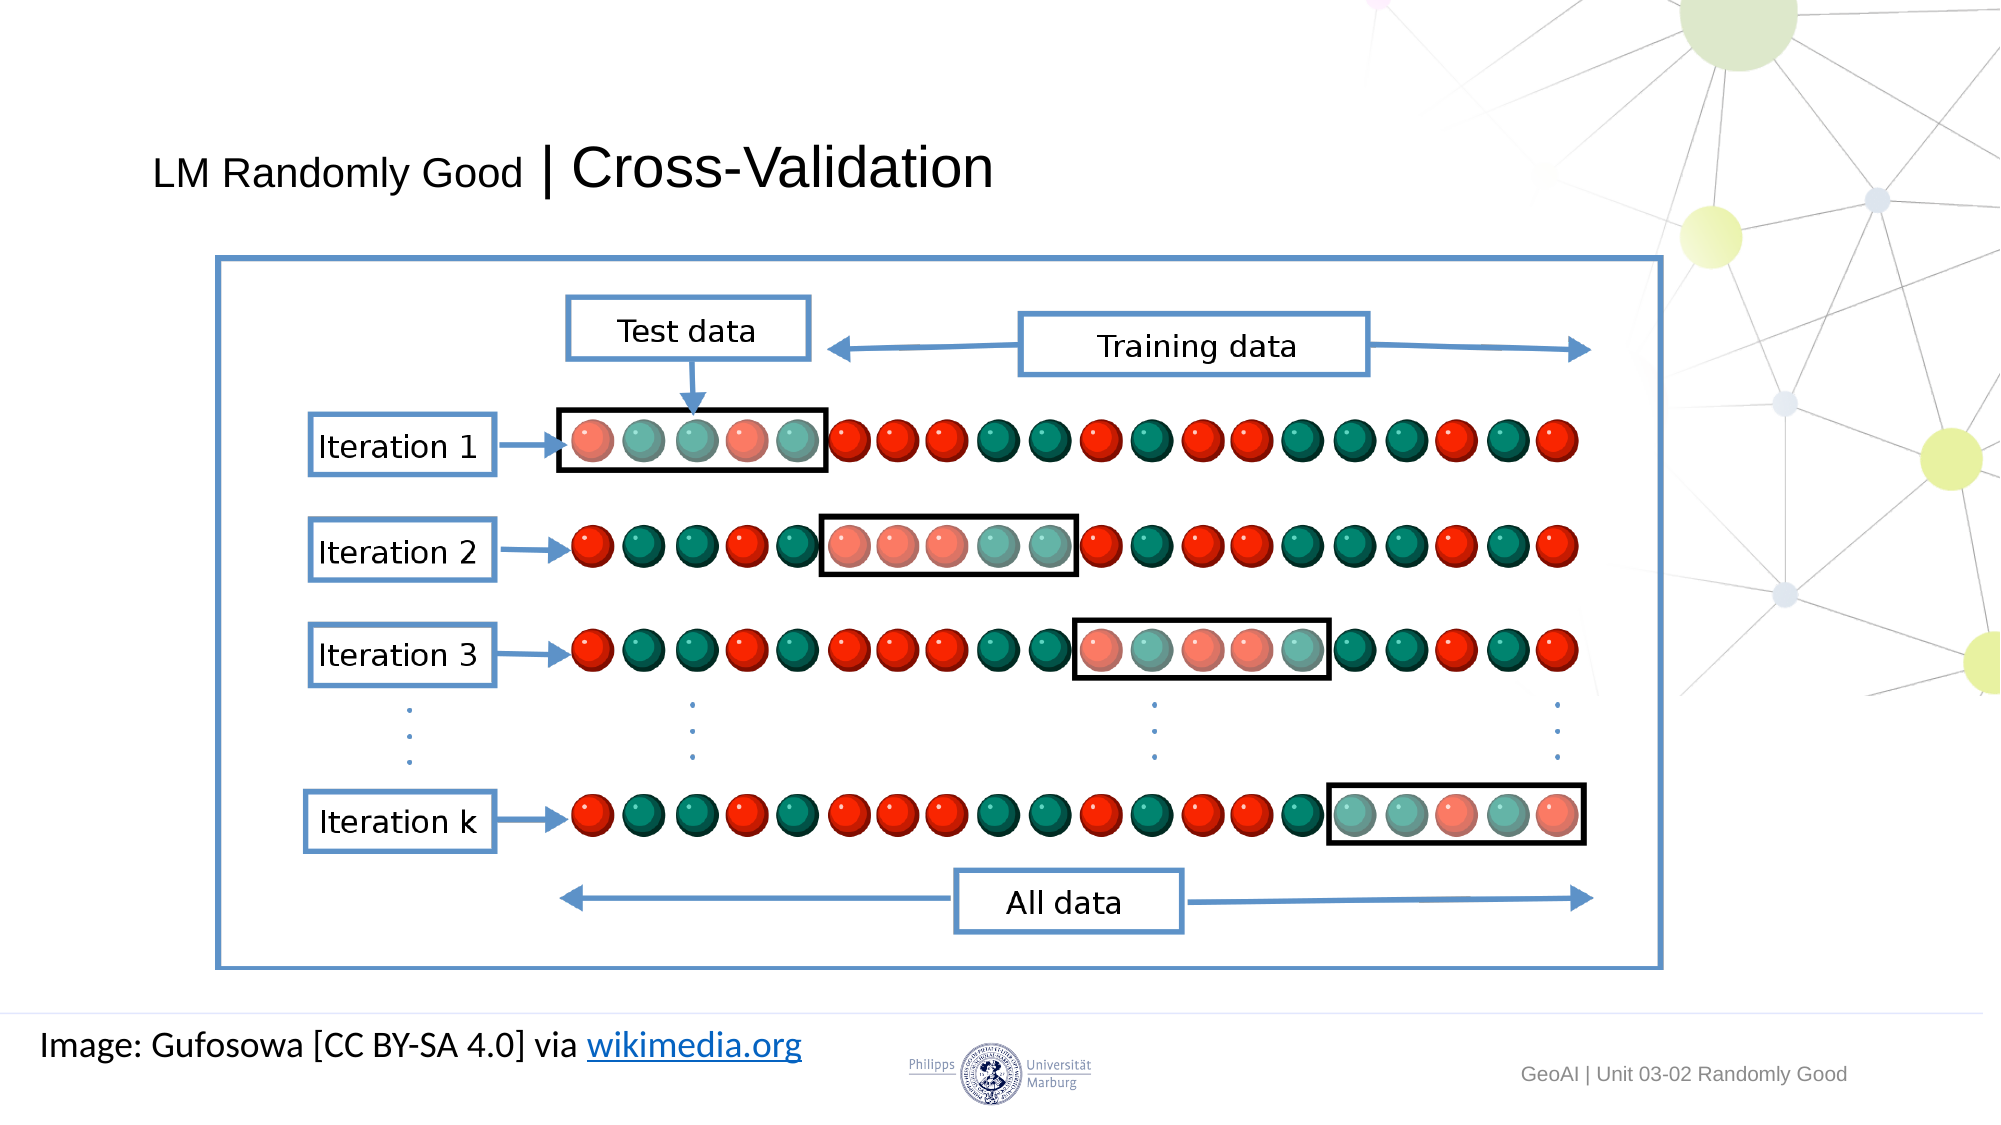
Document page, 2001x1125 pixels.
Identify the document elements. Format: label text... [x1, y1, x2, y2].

title LM Randomly Good | Cross-Validation [137, 59, 1863, 278]
picture [908, 1073, 1092, 1106]
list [215, 255, 1664, 970]
text_box Image: Gufosowa [CC BY-SA 4.0] via wikimedia.org [24, 1012, 1375, 1073]
picture [1557, 0, 2000, 696]
footer GeoAI | Unit 03-02 Randomly Good [1120, 1042, 1863, 1103]
